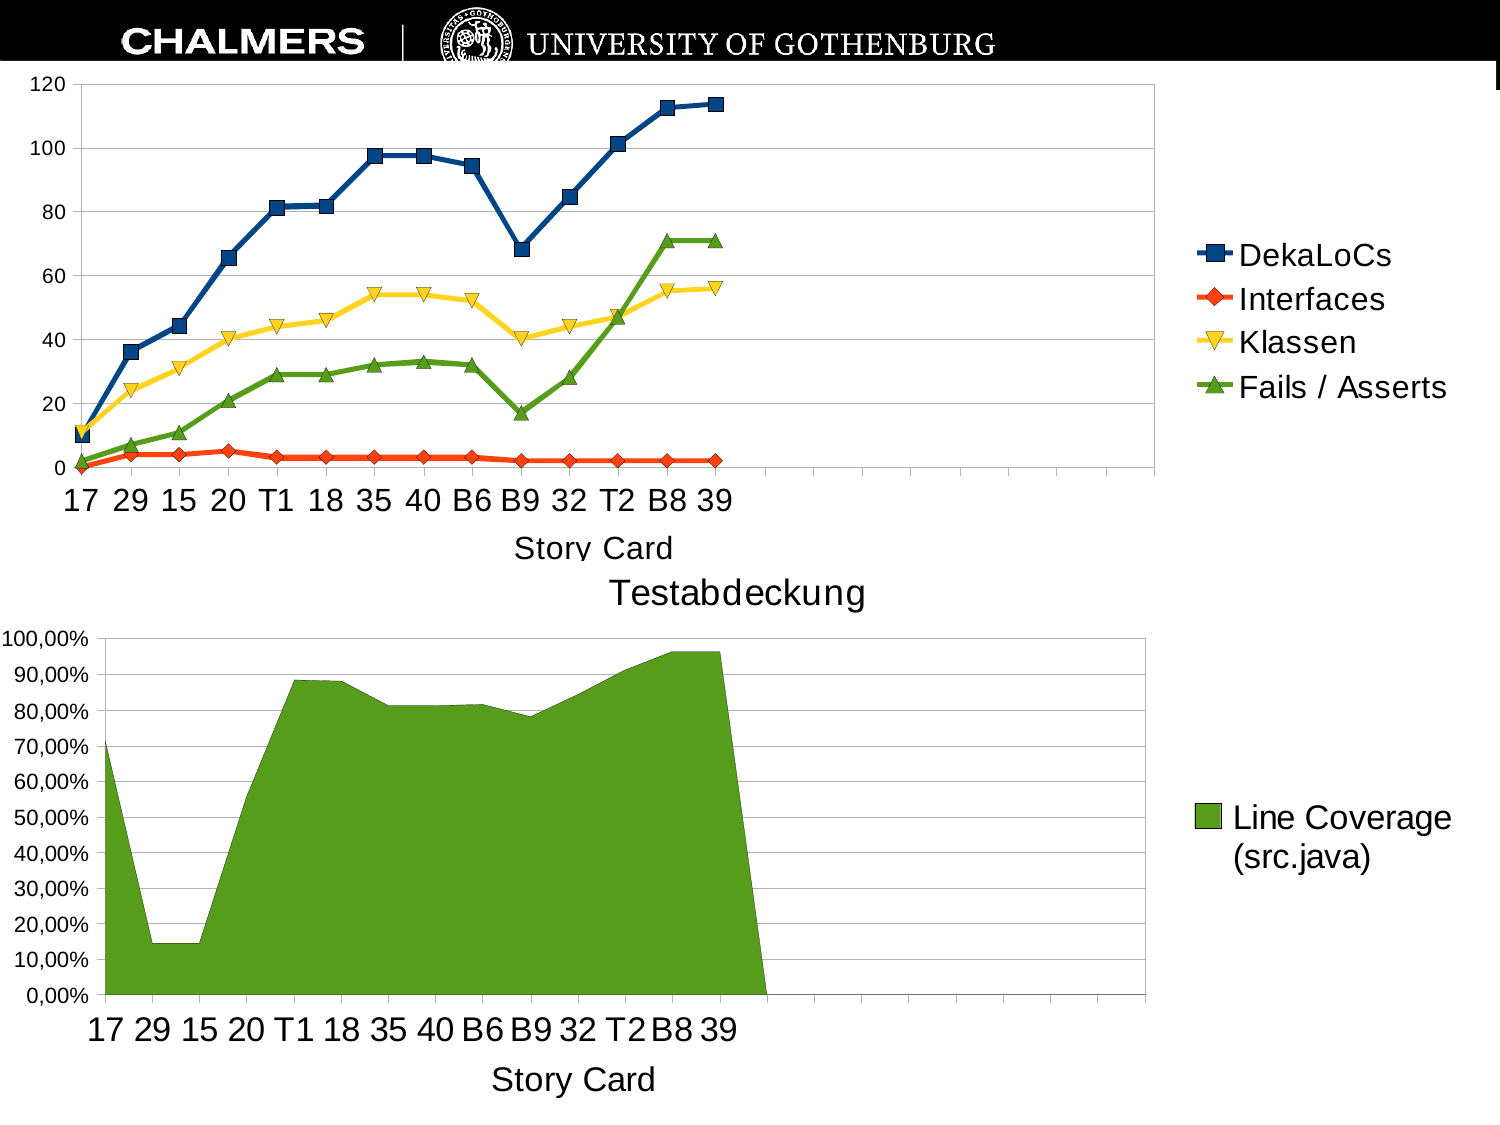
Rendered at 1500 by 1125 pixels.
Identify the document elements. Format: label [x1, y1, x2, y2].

text_box [0, 60, 1500, 559]
text_box [0, 560, 1500, 1125]
picture [112, 7, 999, 60]
